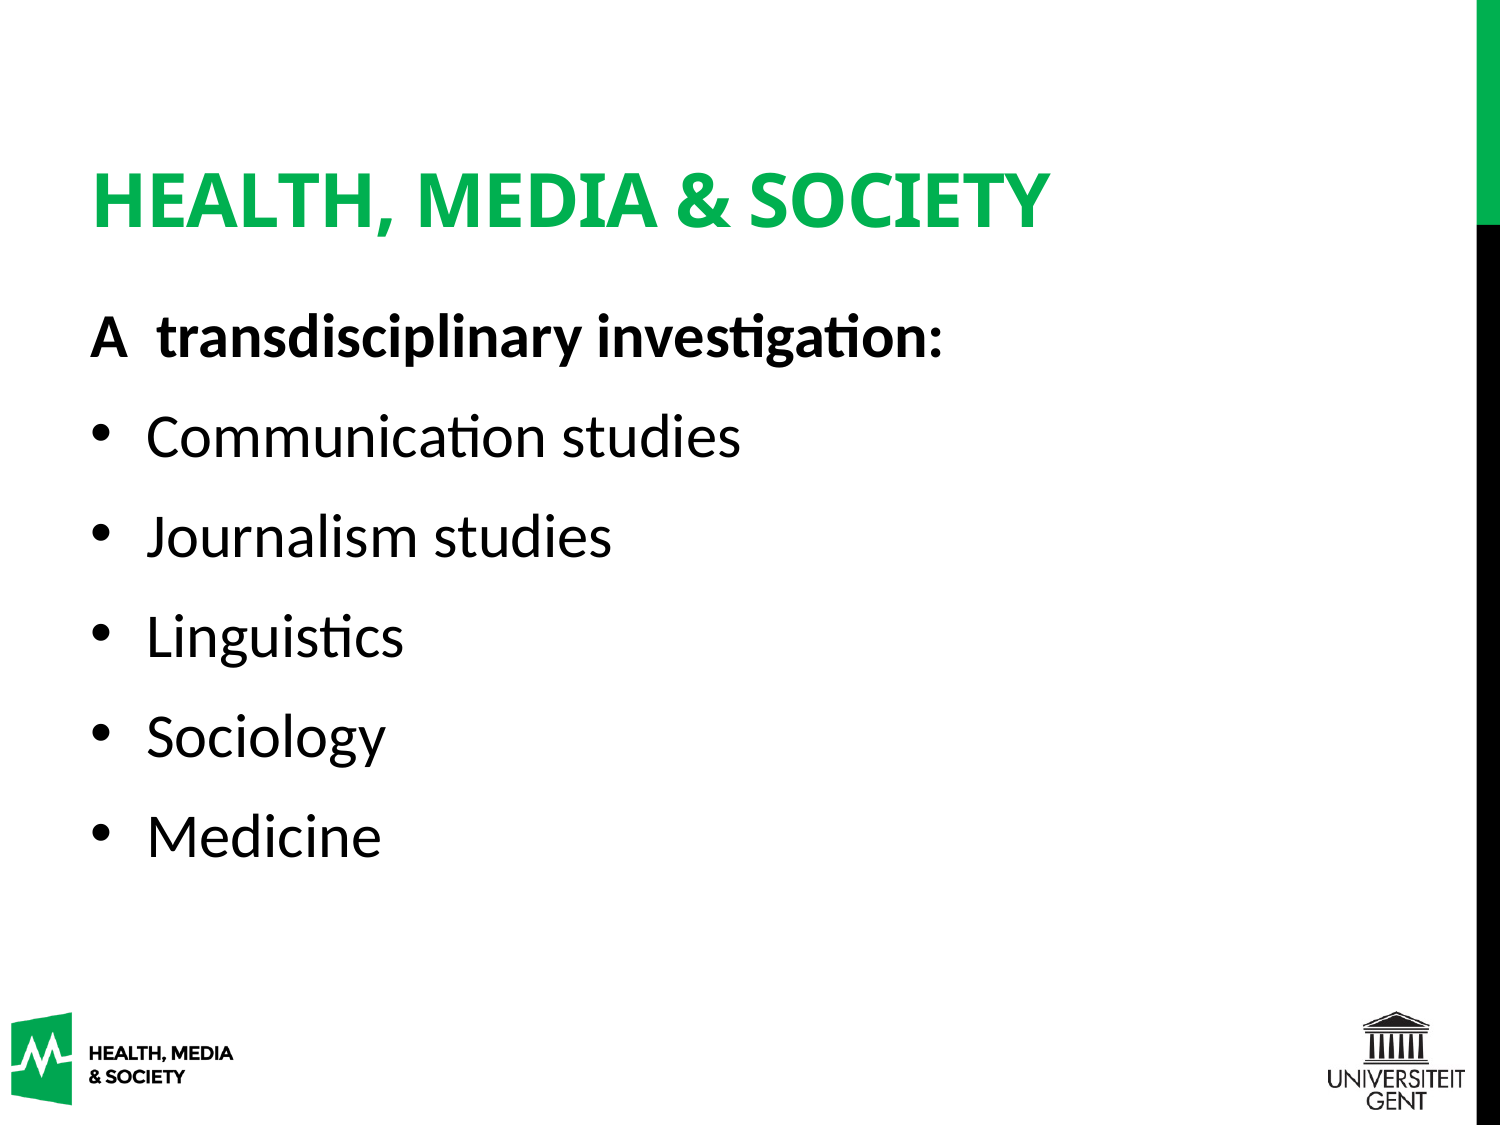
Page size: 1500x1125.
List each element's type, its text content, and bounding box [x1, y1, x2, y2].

list A transdisciplinary investigation: Communication studies Journalism studies Linguistics Sociology Medicine [75, 287, 1325, 1000]
picture [0, 999, 243, 1117]
picture [1328, 1011, 1465, 1110]
title Health, Media & Society [75, 25, 1317, 250]
